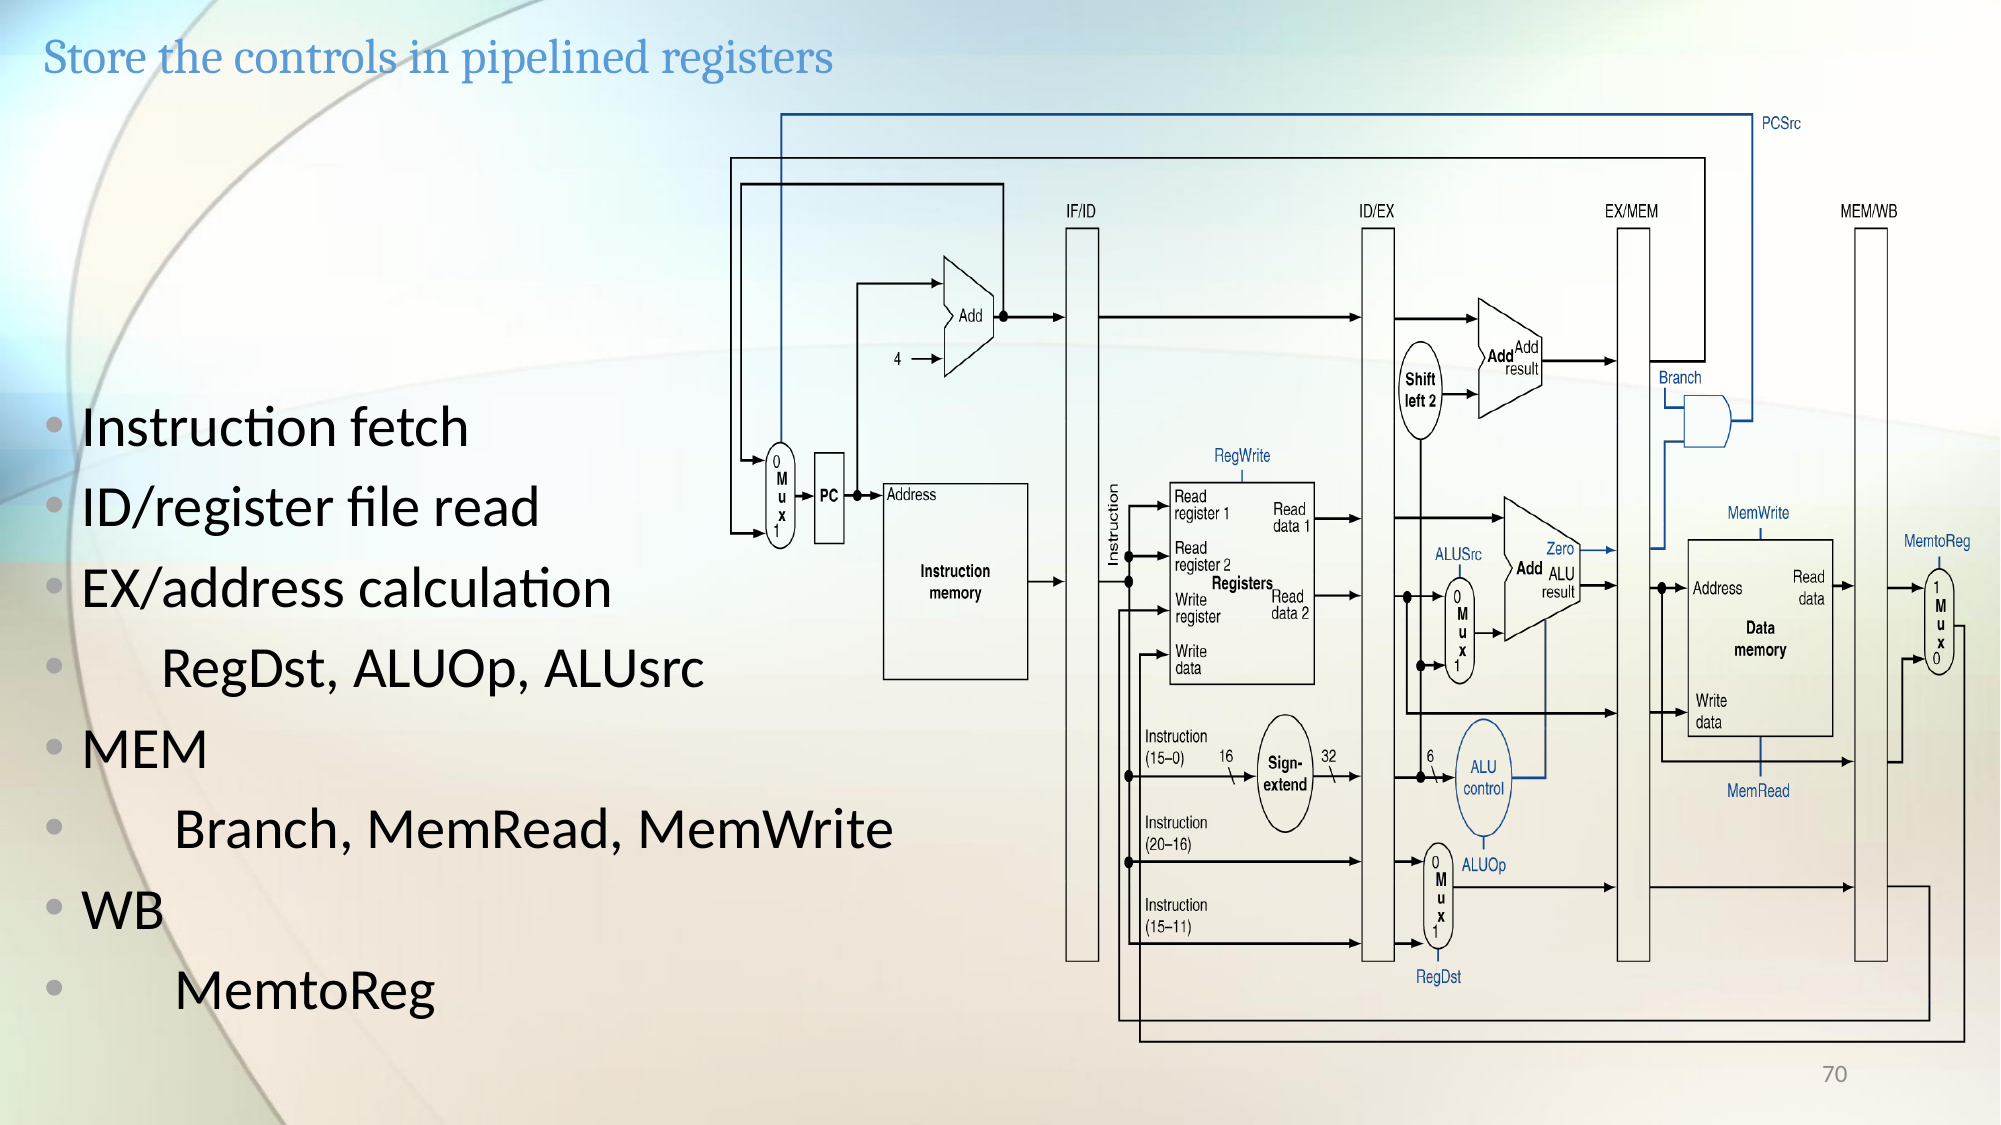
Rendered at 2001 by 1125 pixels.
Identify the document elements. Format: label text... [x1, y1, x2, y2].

slide_number 70 [1636, 1043, 1863, 1103]
title Store the controls in pipelined registers [29, 15, 1511, 92]
picture [0, 0, 2001, 1125]
text_box Instruction fetch ID/register file read EX/address calculation RegDst, ALUOp, ALUsrc MEM Branch, MemRead, MemWrite WB MemtoReg [29, 388, 1636, 1103]
